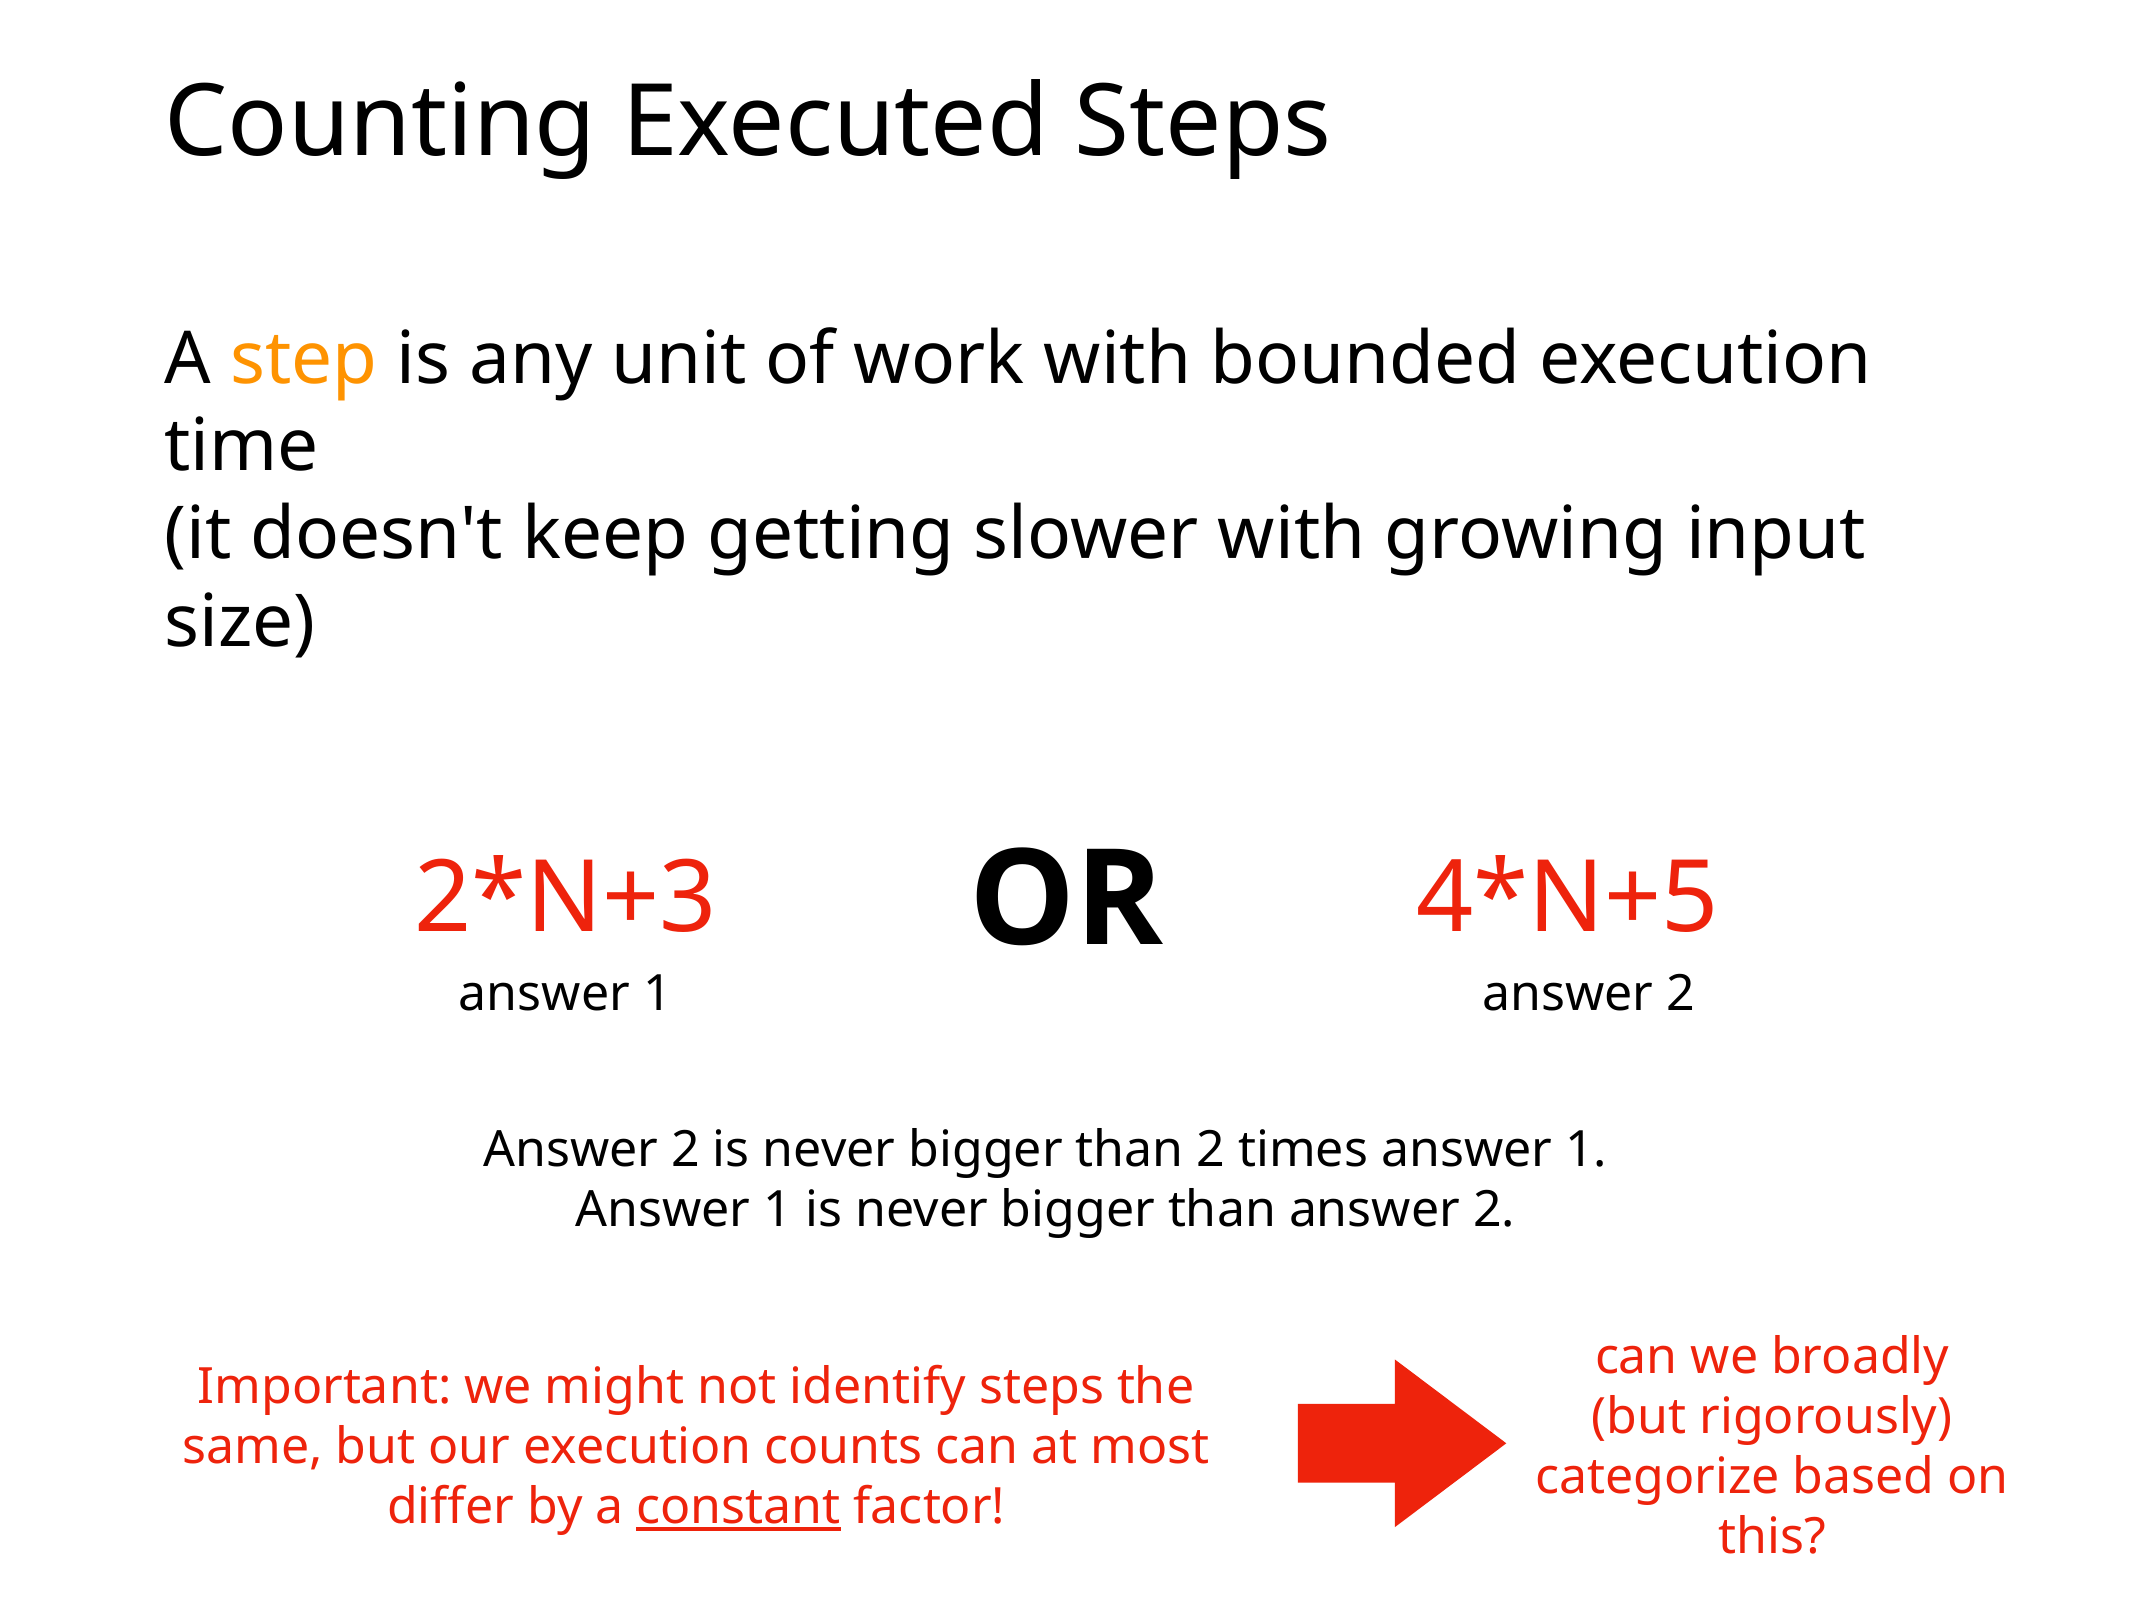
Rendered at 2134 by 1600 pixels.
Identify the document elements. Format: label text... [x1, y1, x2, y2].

text_box can we broadly (but rigorously) categorize based on this? [1503, 1315, 2041, 1572]
text_box Answer 2 is never bigger than 2 times answer 1. Answer 1 is never bigger than answer 2. [474, 1108, 1617, 1245]
title Counting Executed Steps [155, 41, 1533, 191]
text_box 4*N+5 [1408, 822, 1728, 960]
text_box answer 2 [1474, 952, 1704, 1029]
list A step is any unit of work with bounded execution time (it doesn't keep getting slower with growing input size) [155, 301, 1936, 515]
text_box [1297, 1359, 1503, 1528]
text_box OR [961, 802, 1173, 980]
text_box answer 1 [450, 952, 681, 1029]
text_box Important: we might not identify steps the same, but our execution counts can at most differ by a constant factor! [128, 1345, 1265, 1542]
text_box 2*N+3 [405, 822, 726, 960]
